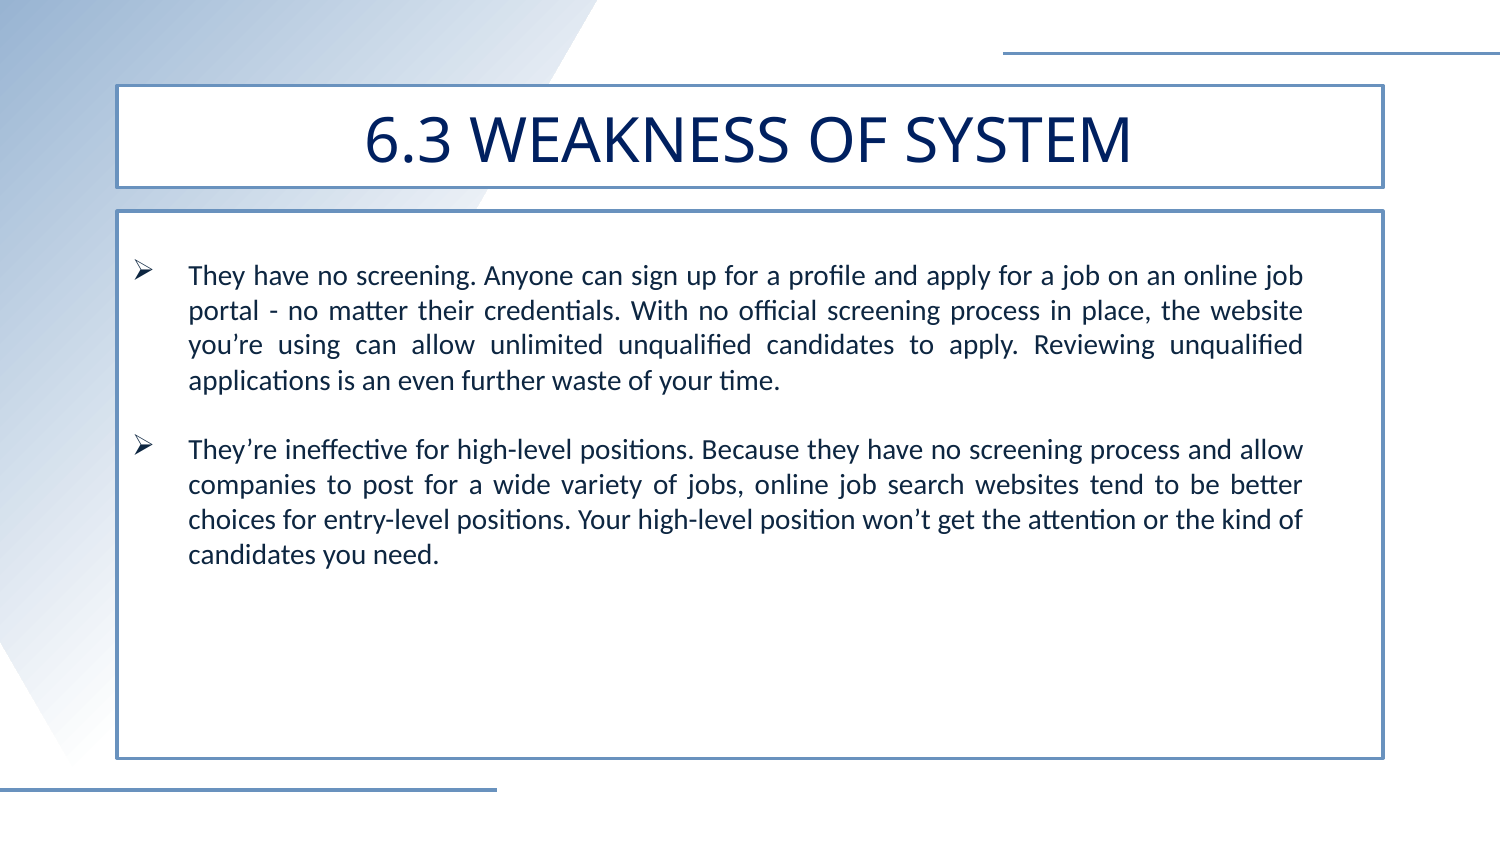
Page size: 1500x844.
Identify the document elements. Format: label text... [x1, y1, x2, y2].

subtitle They have no screening. Anyone can sign up for a profile and apply for a job on an online job portal - no matter their credentials. With no official screening process in place, the website you’re using can allow unlimited unqualified candidates to apply. Reviewing unqualified applications is an even further waste of your time. They’re ineffective for high-level positions. Because they have no screening process and allow companies to post for a wide variety of jobs, online job search websites tend to be better choices for entry-level positions. Your high-level position won’t get the attention or the kind of candidates you need. [115, 209, 1385, 760]
title 6.3 WEAKNESS OF SYSTEM [115, 84, 1385, 189]
